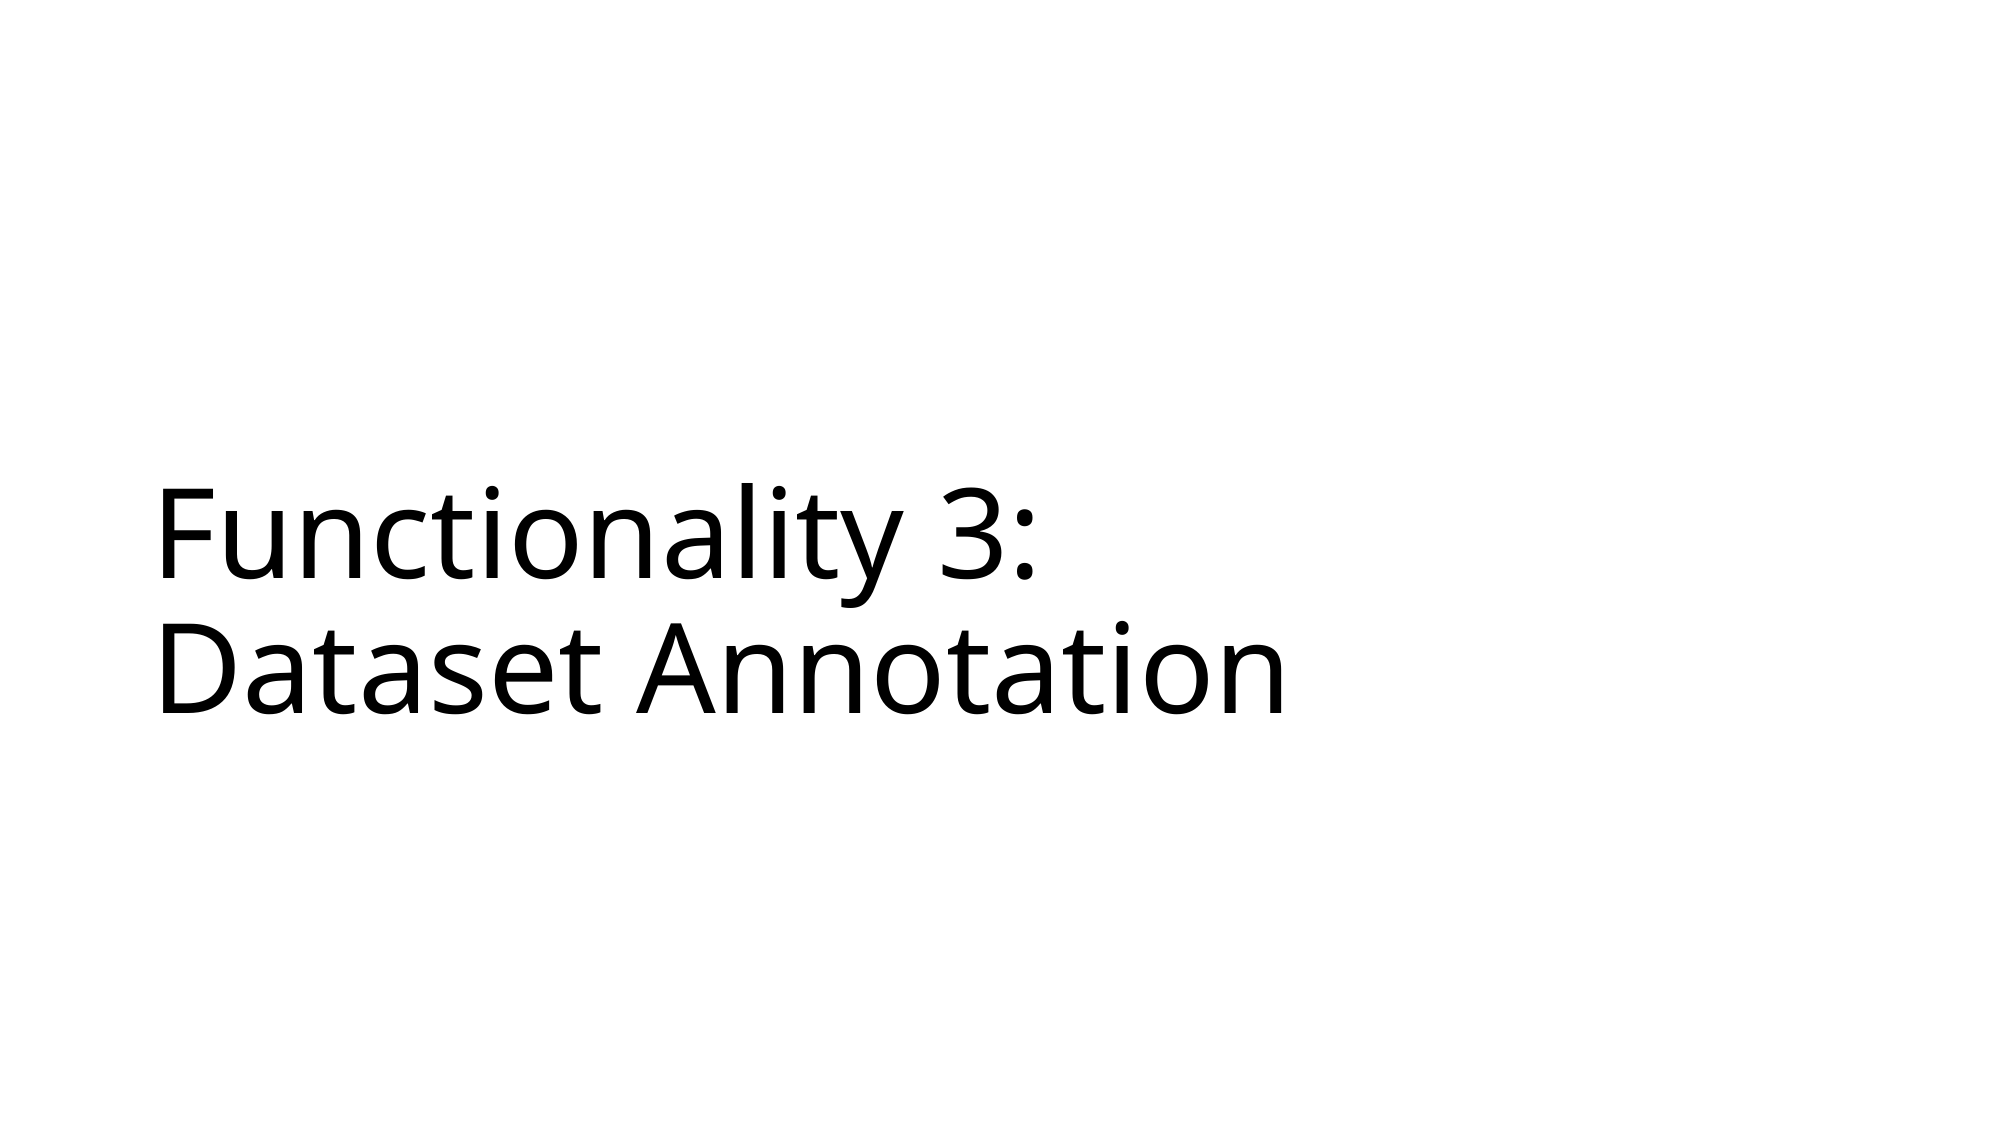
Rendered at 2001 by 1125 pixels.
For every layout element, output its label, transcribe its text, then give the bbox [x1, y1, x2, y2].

title Functionality 3: Dataset Annotation [136, 280, 1862, 749]
